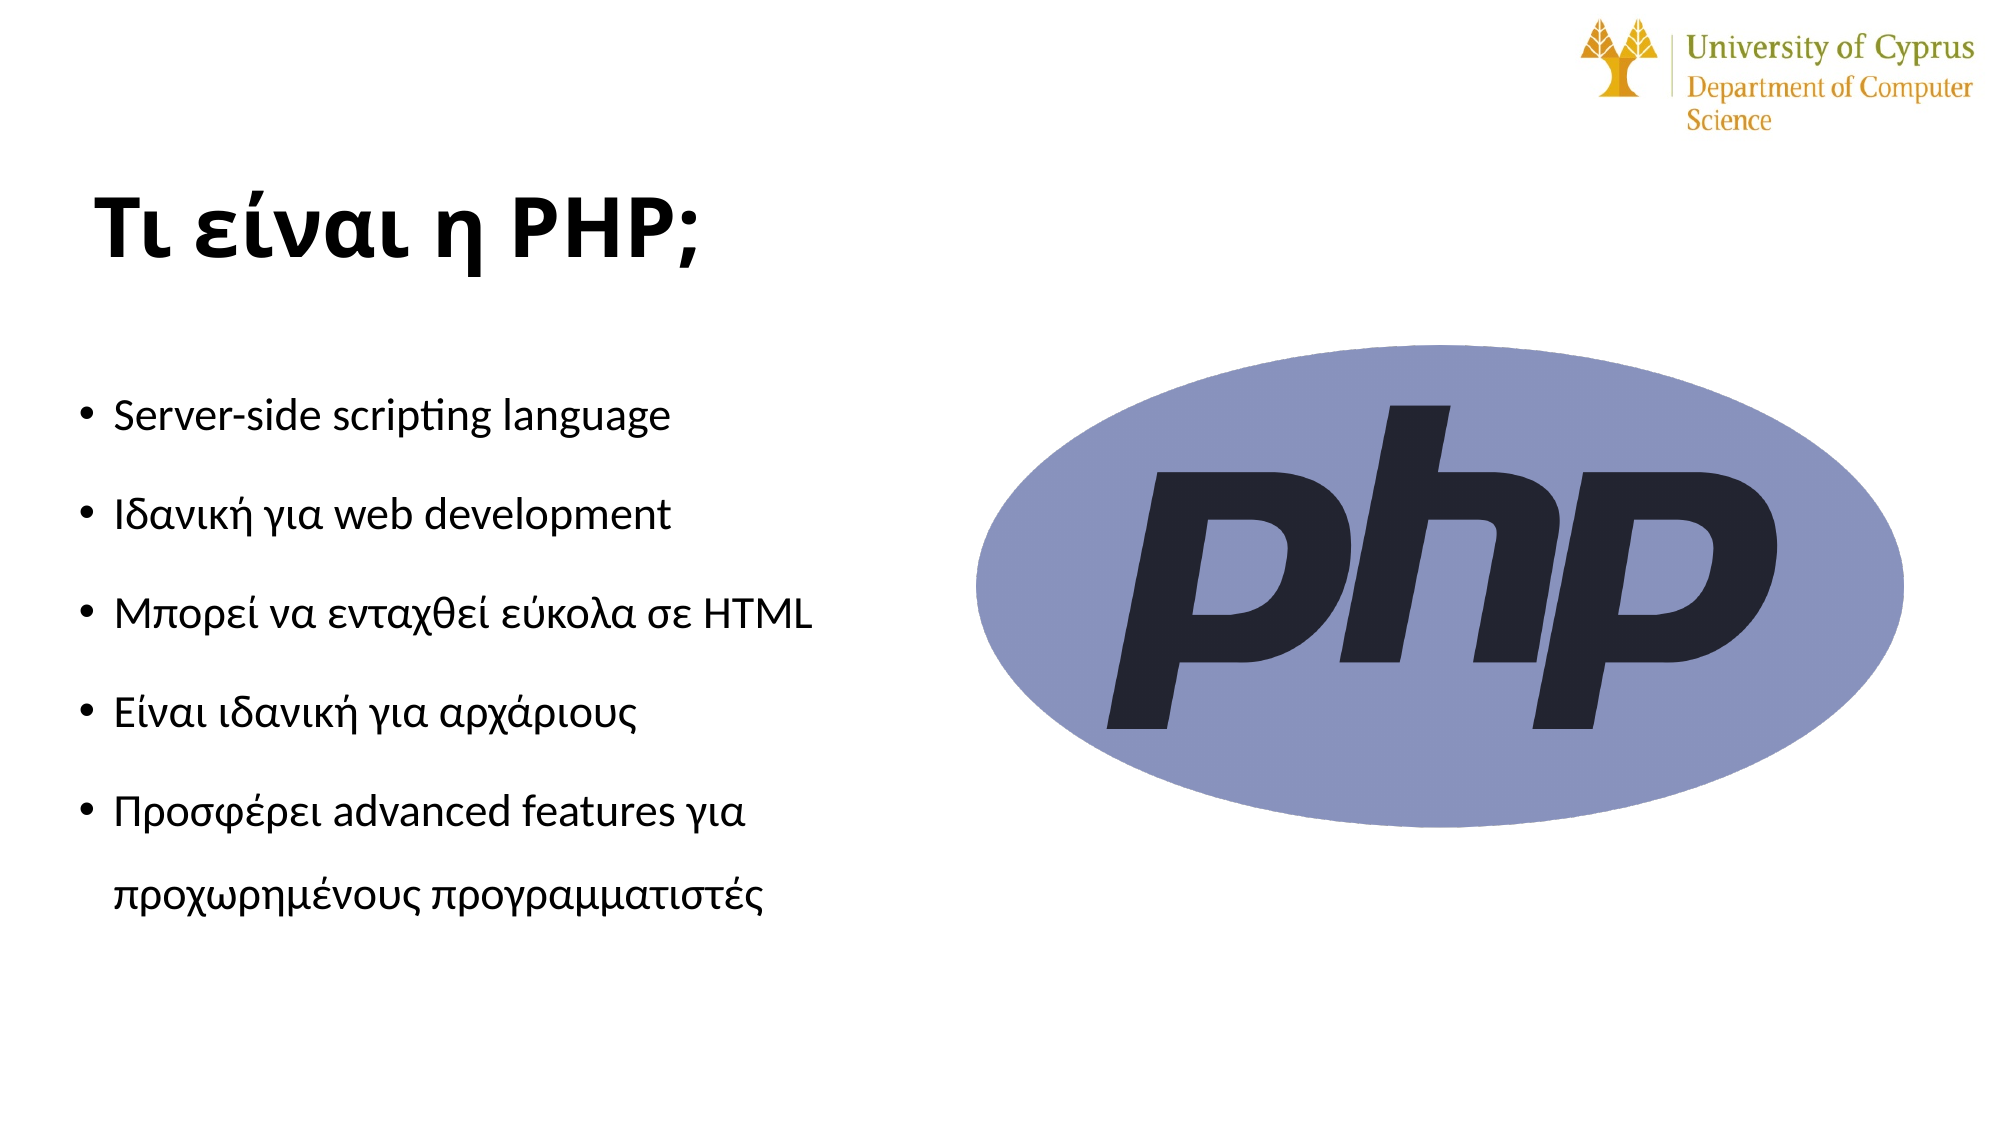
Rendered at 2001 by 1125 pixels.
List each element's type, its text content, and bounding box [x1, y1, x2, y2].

text_box [975, 0, 1855, 537]
list Server-side scripting language Ιδανική για web development Μπορεί να ενταχθεί εύκολα σε HTML Είναι ιδανική για αρχάριους Προσφέρει advanced features για προχωρημένους προγραμματιστές [63, 349, 975, 928]
title Τι είναι η PHP; [78, 13, 893, 284]
picture [1855, 0, 2000, 169]
picture [976, 344, 1904, 830]
